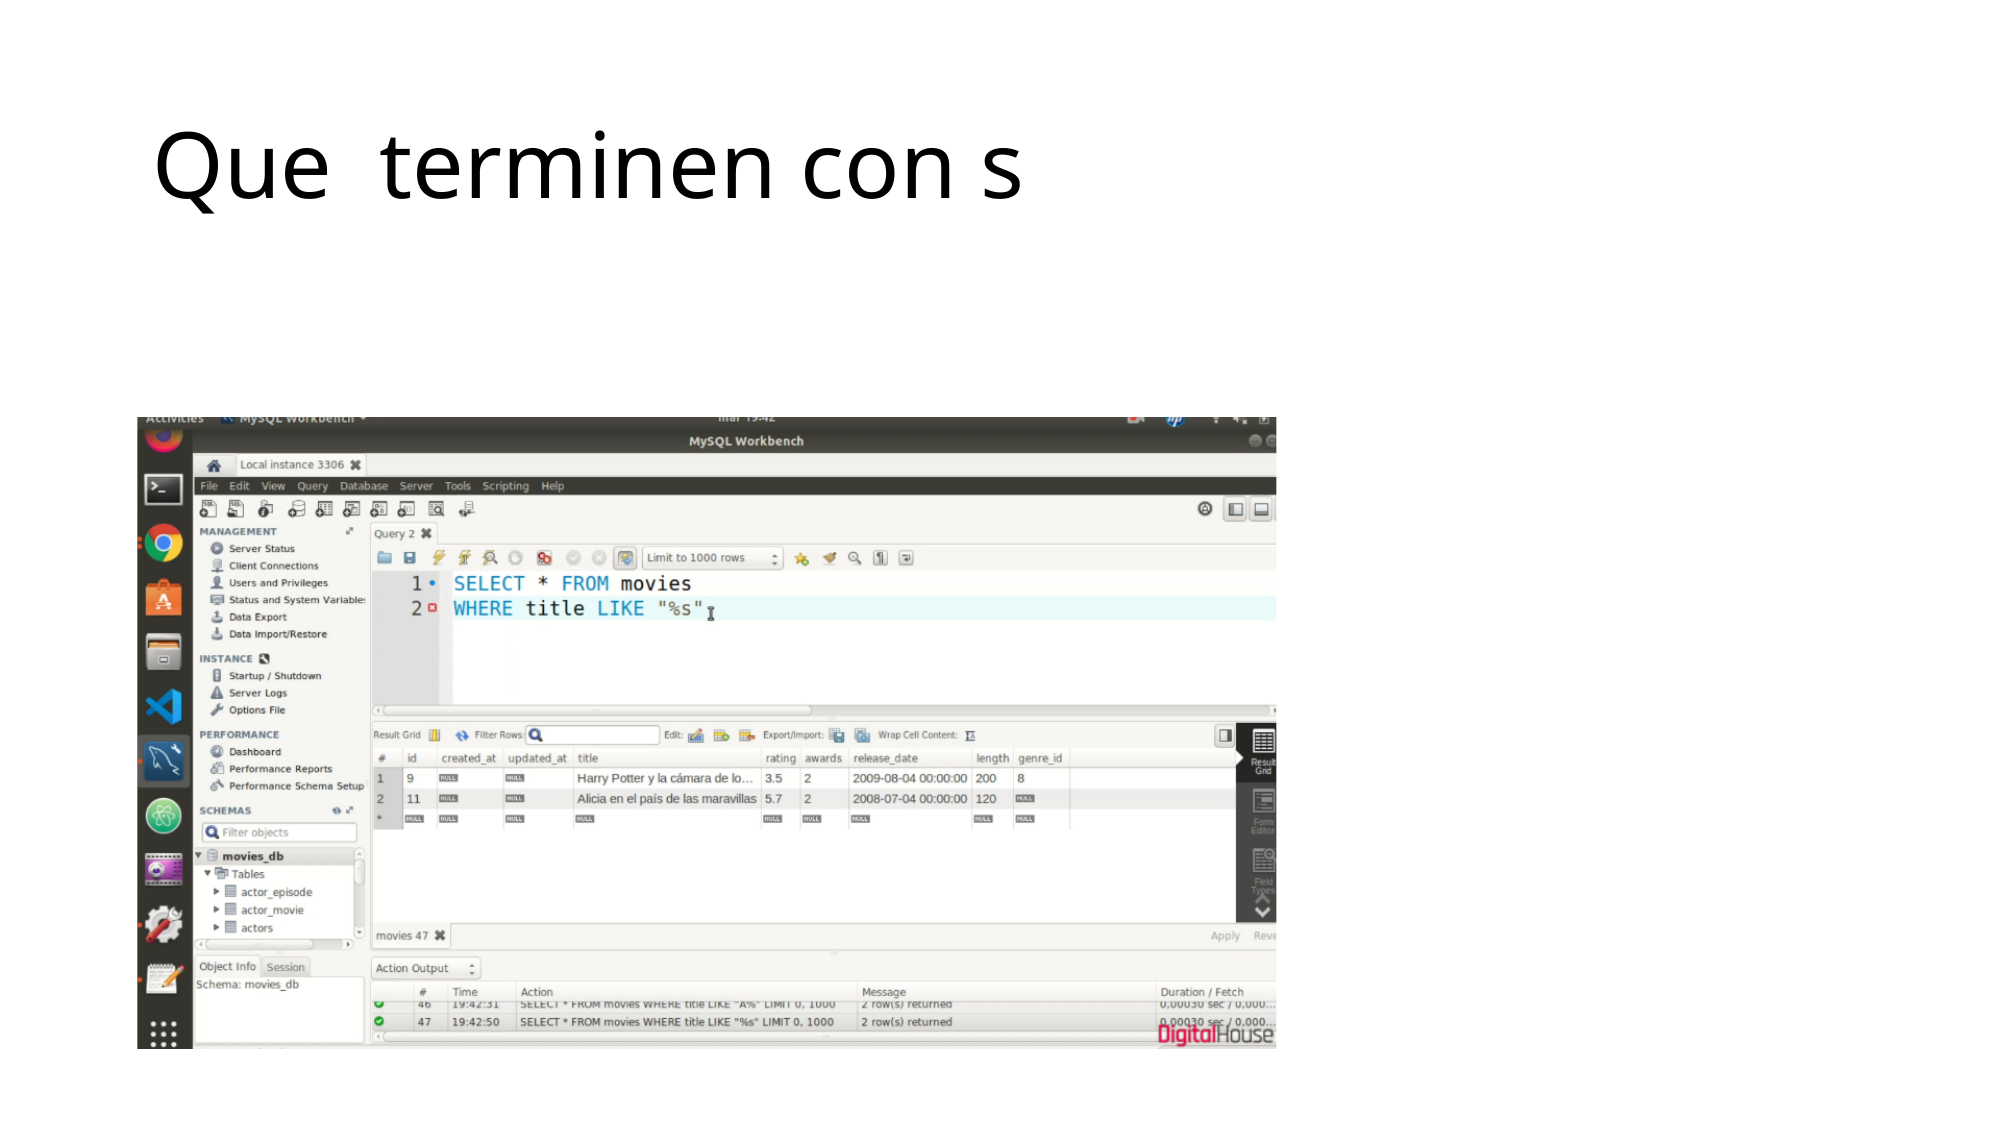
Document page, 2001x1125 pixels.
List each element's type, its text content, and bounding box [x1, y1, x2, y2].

title Que terminen con s [137, 59, 1863, 278]
picture [137, 417, 1277, 1049]
